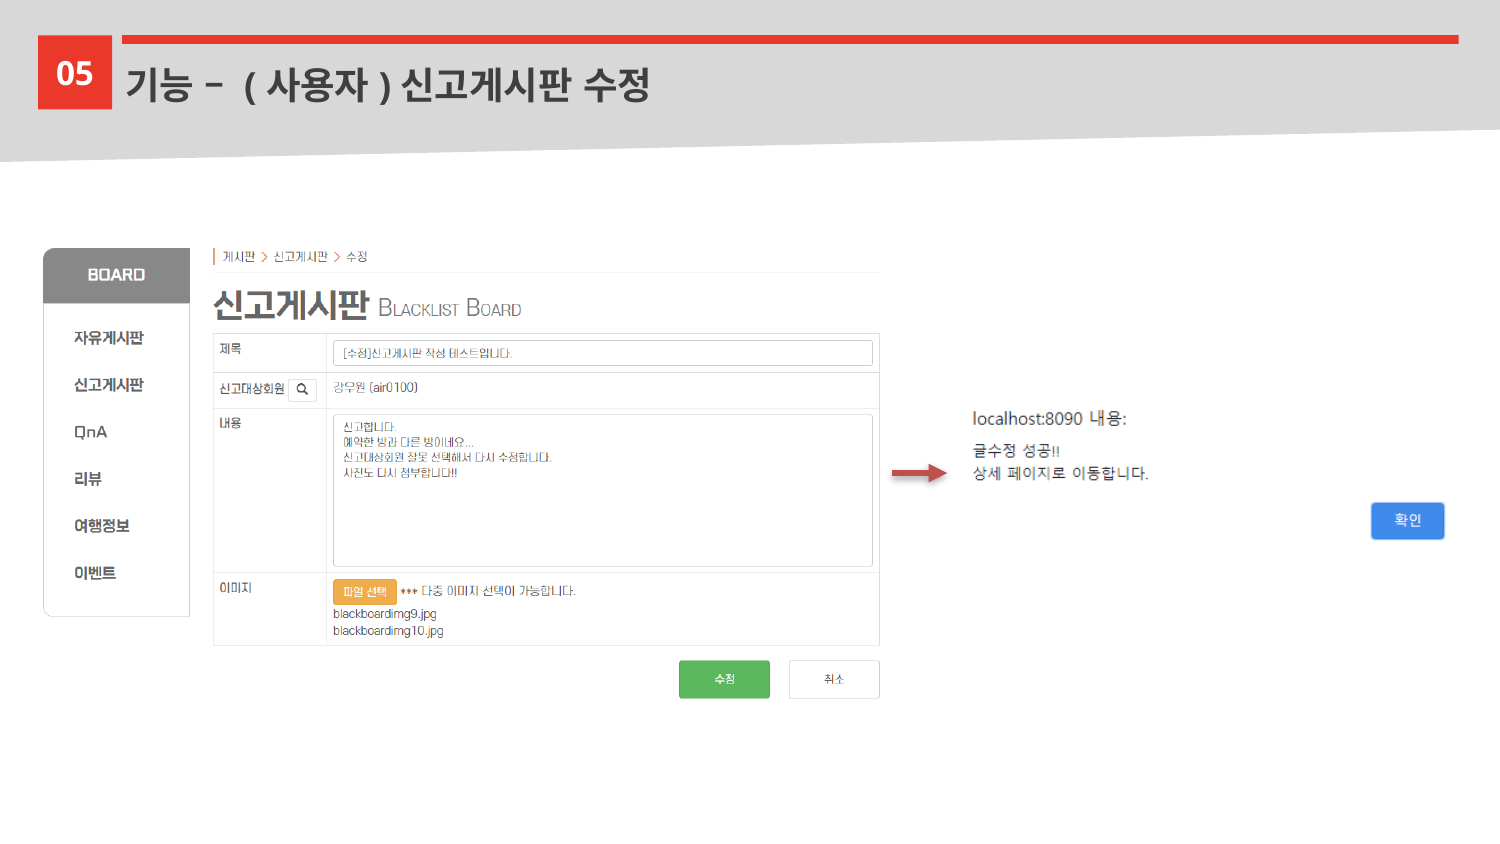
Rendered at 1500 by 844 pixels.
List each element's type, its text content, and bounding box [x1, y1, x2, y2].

text_box [38, 35, 113, 44]
picture [40, 244, 885, 702]
text_box [38, 100, 110, 110]
text_box [122, 35, 1459, 44]
text_box 기능 – (사용자)신고게시판 수정 [110, 54, 727, 115]
text_box [0, 0, 1500, 162]
picture [958, 391, 1459, 555]
text_box 05 [21, 44, 129, 100]
